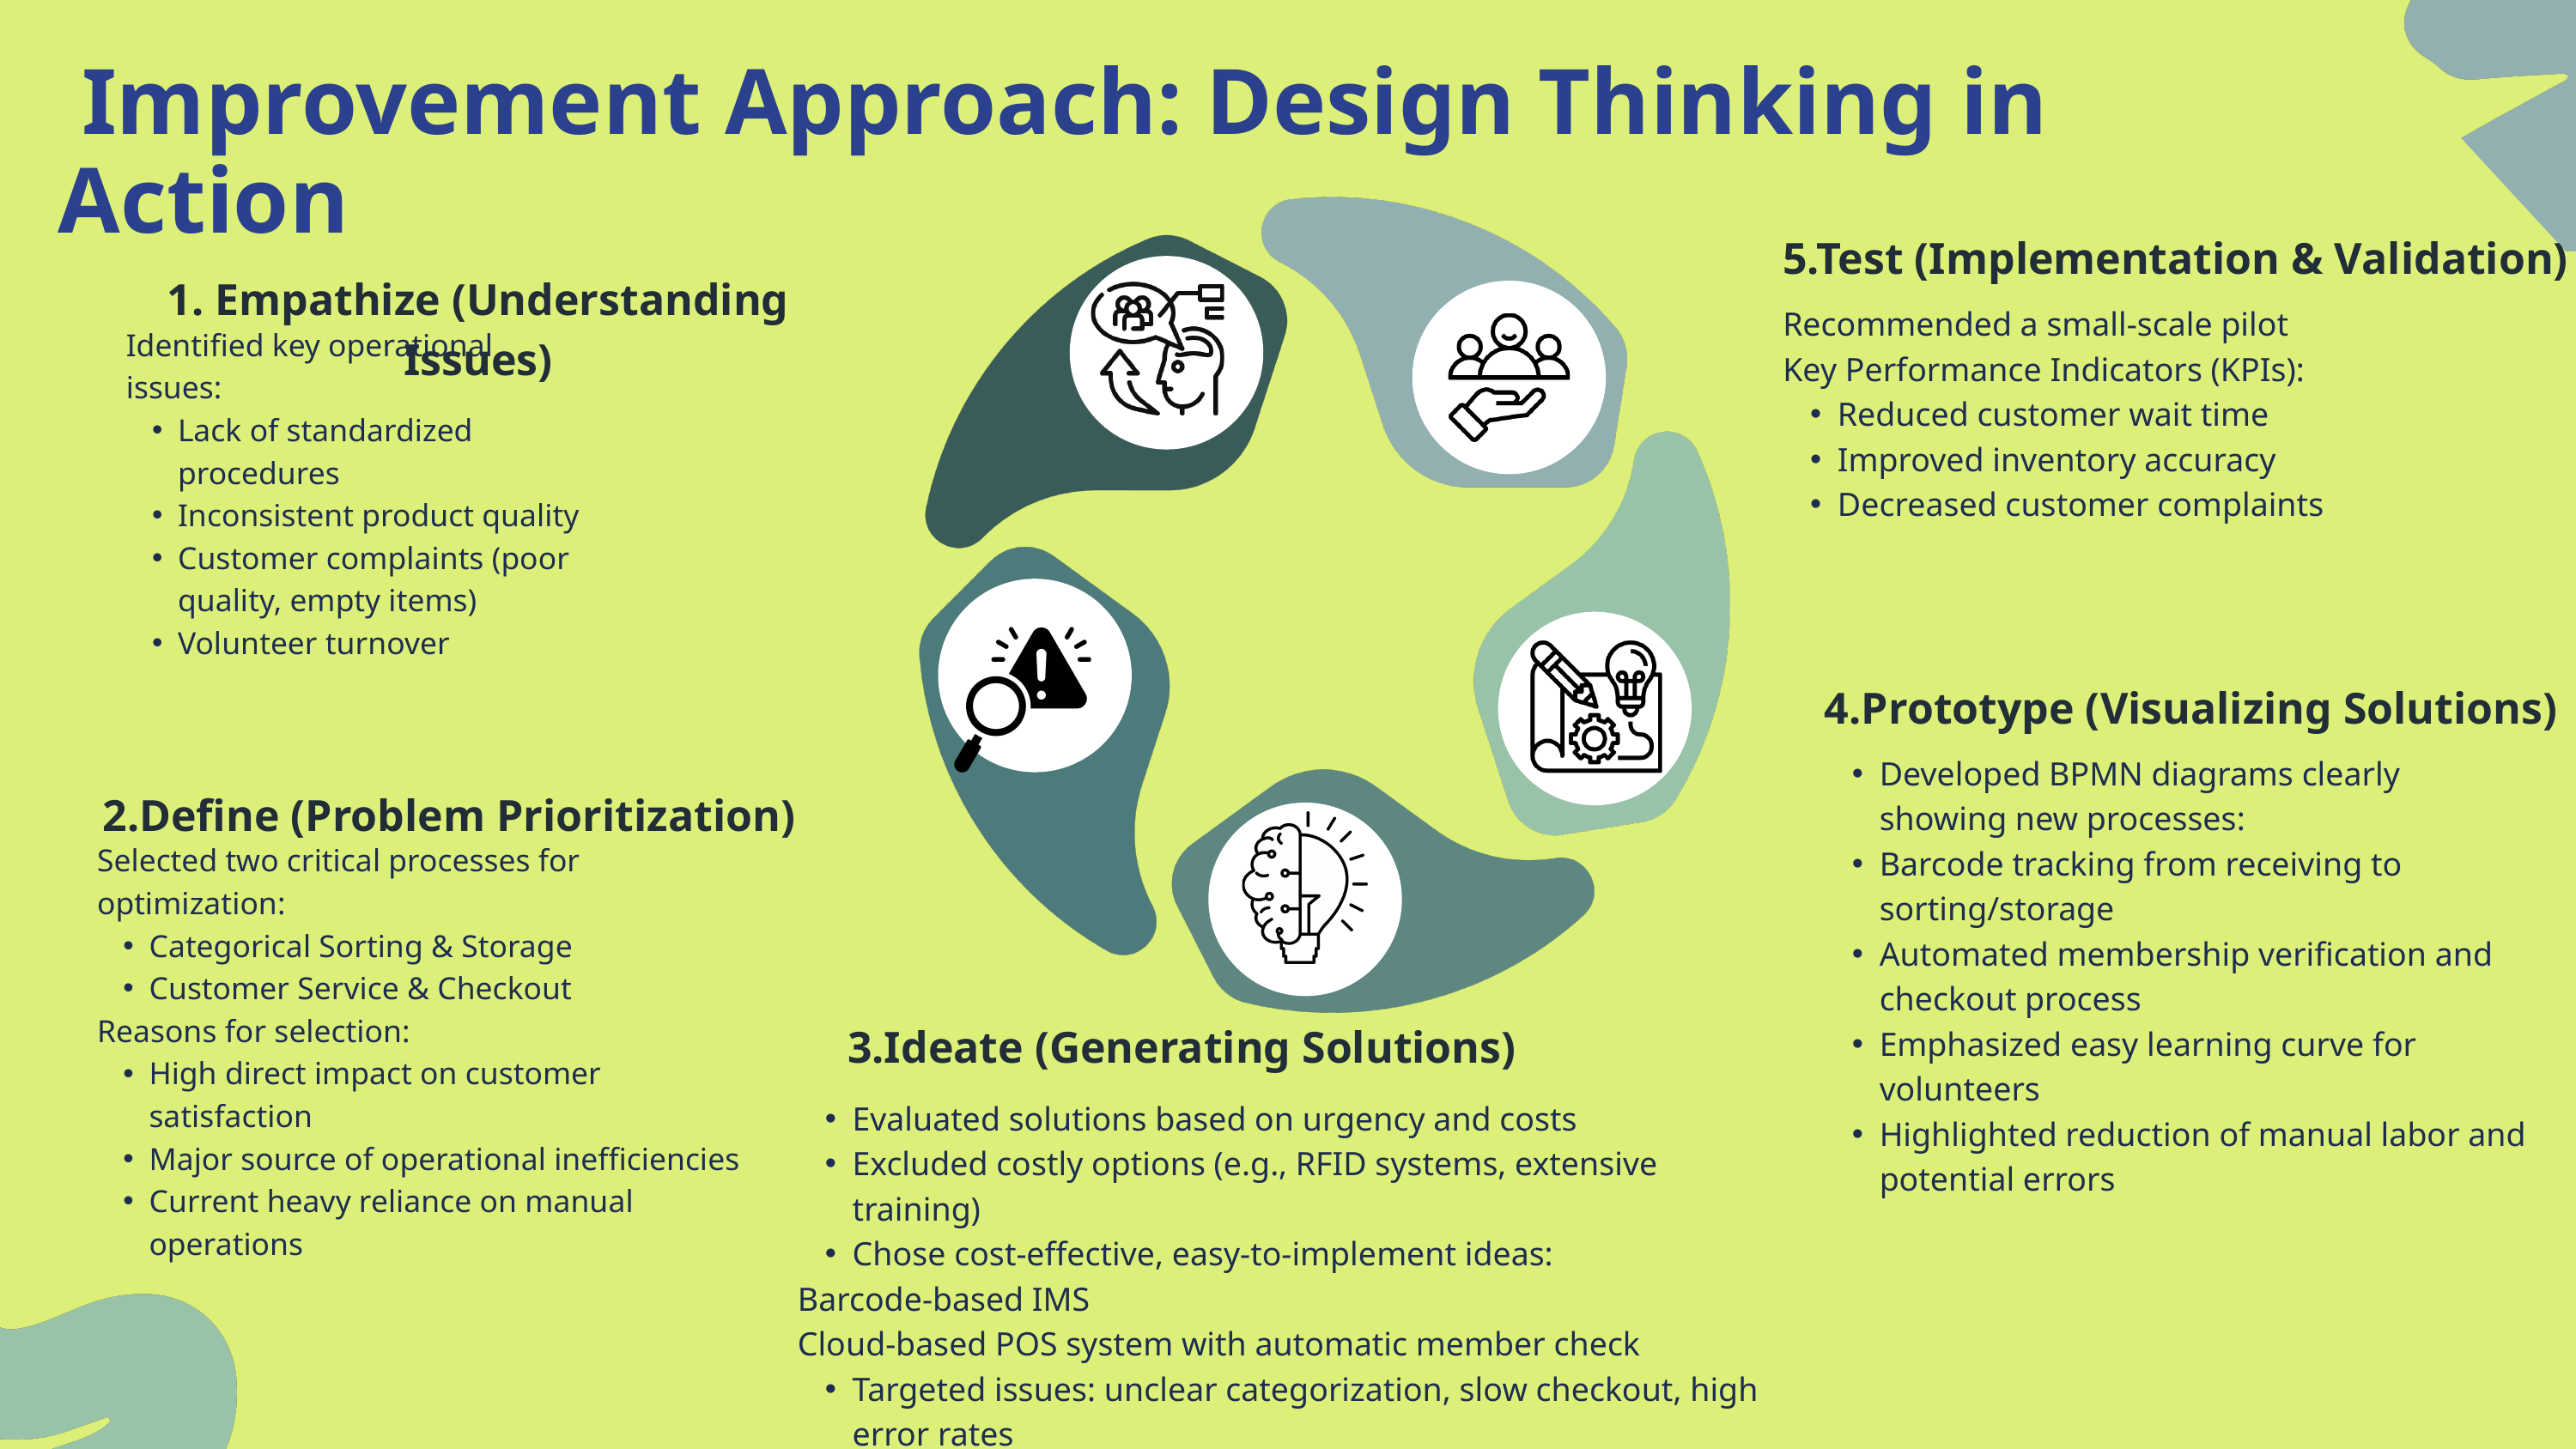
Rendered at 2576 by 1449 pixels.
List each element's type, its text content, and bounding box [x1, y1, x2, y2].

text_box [1824, 676, 2576, 1232]
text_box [797, 1016, 1779, 1449]
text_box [90, 269, 866, 652]
text_box [2363, 0, 2576, 227]
text_box Improvement Approach: Design Thinking in Action [58, 52, 2217, 252]
text_box [0, 1231, 237, 1449]
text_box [918, 197, 1730, 1013]
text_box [1782, 227, 2576, 605]
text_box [61, 784, 837, 1250]
